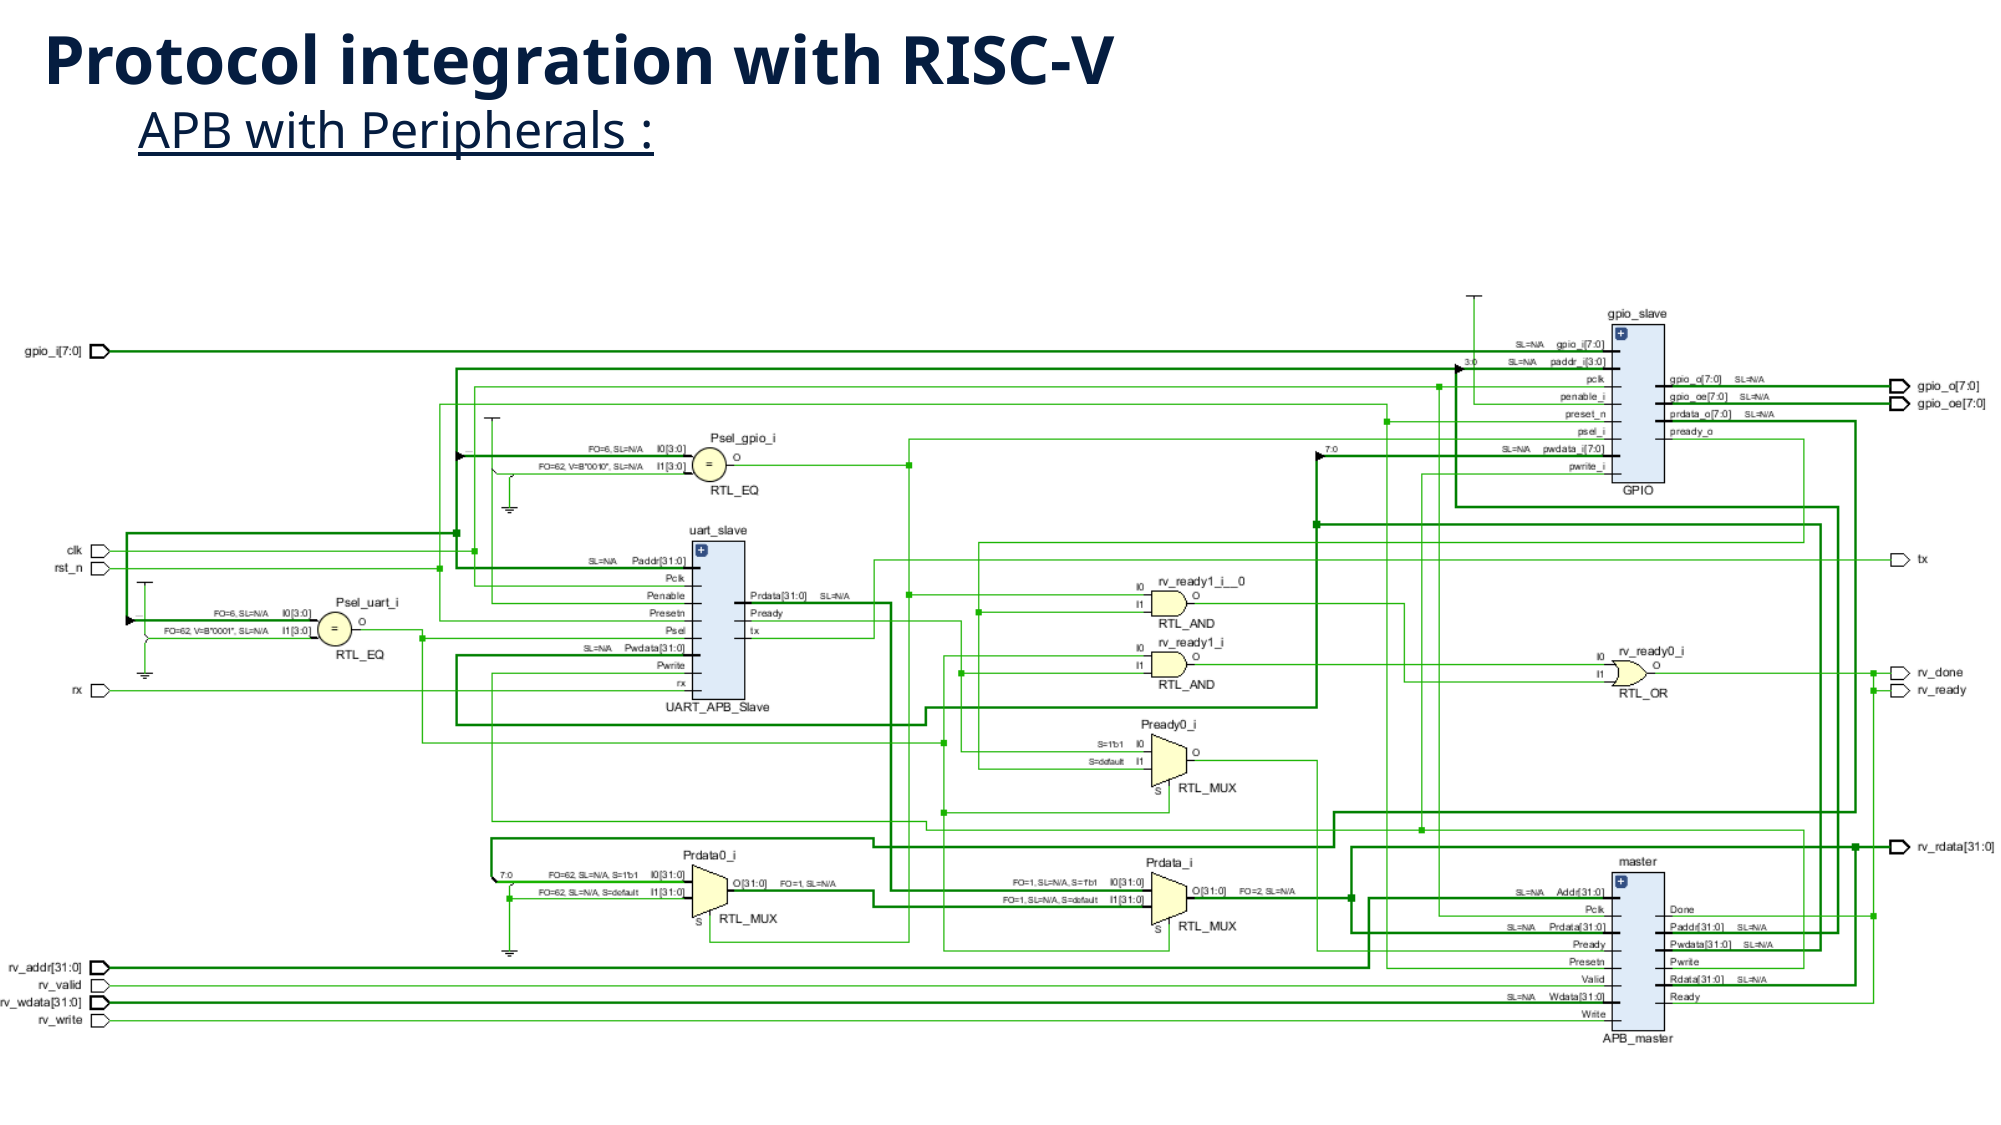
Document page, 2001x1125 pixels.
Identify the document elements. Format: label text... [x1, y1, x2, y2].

text_box Protocol integration with RISC-V [28, 10, 1229, 105]
picture [0, 211, 2000, 1086]
text_box APB with Peripherals : [123, 97, 1596, 184]
